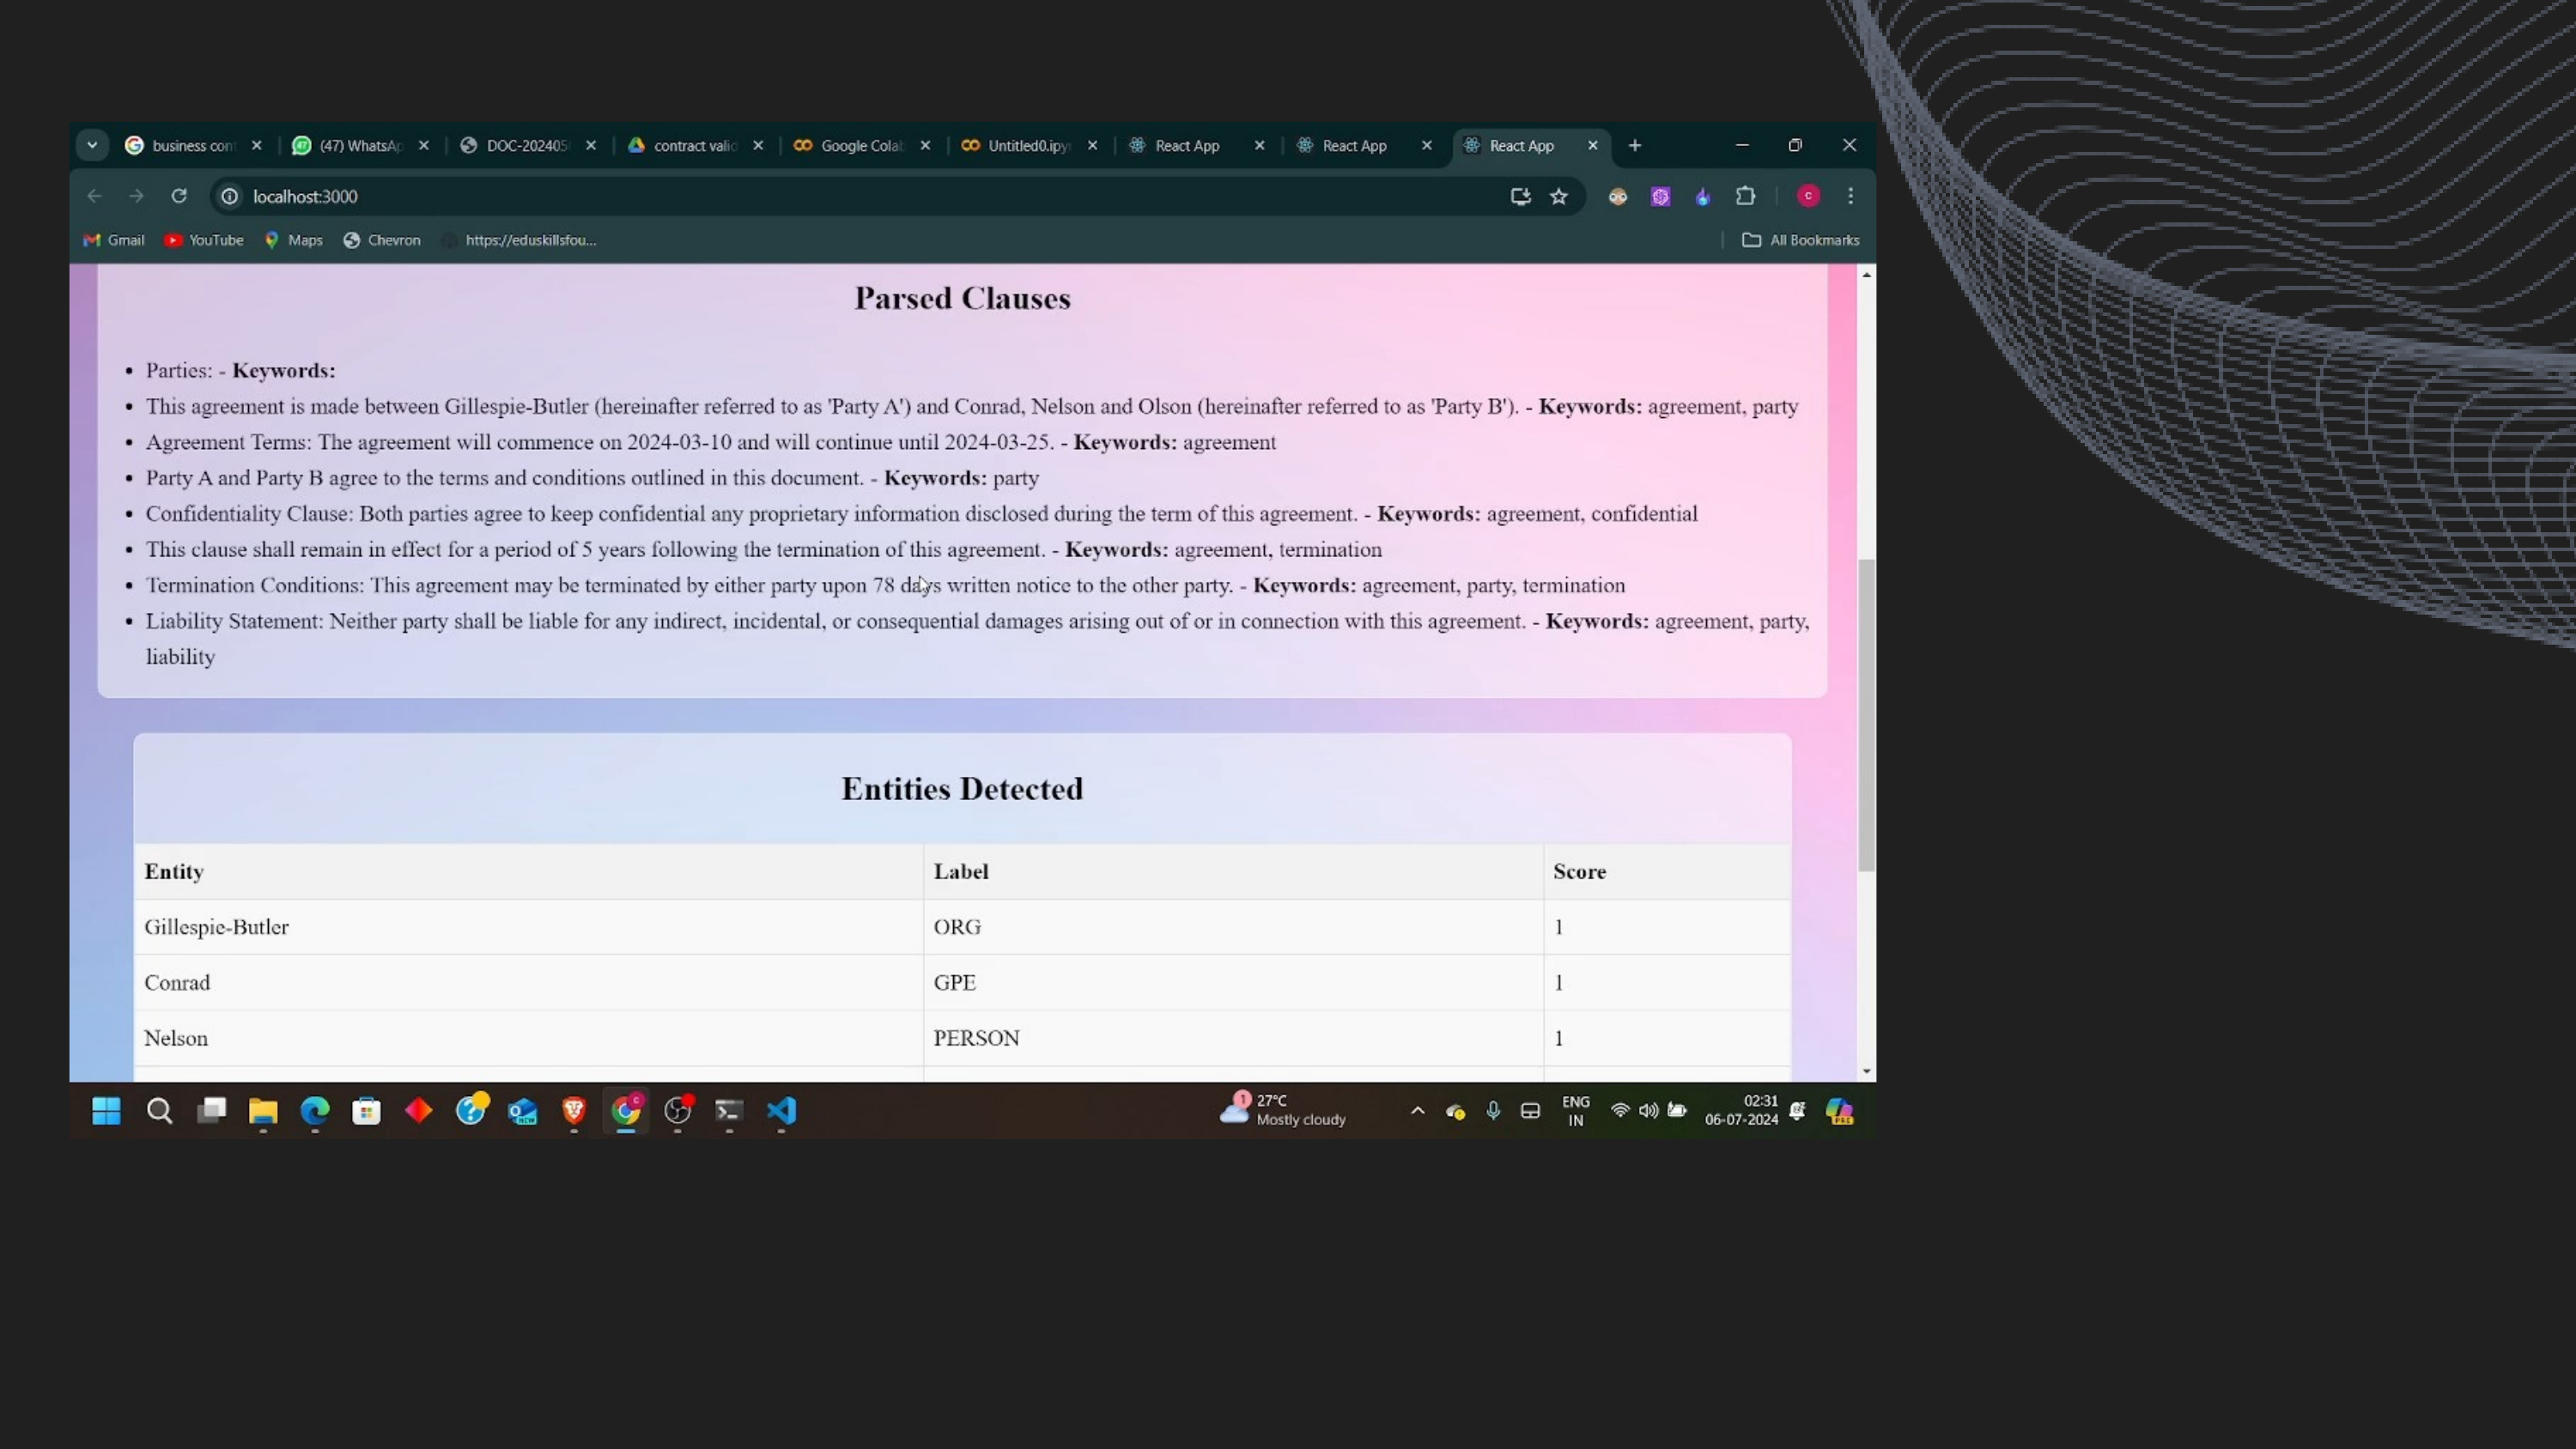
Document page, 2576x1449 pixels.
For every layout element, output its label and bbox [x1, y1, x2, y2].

text_box [1767, 0, 2576, 888]
text_box [69, 122, 1877, 1139]
